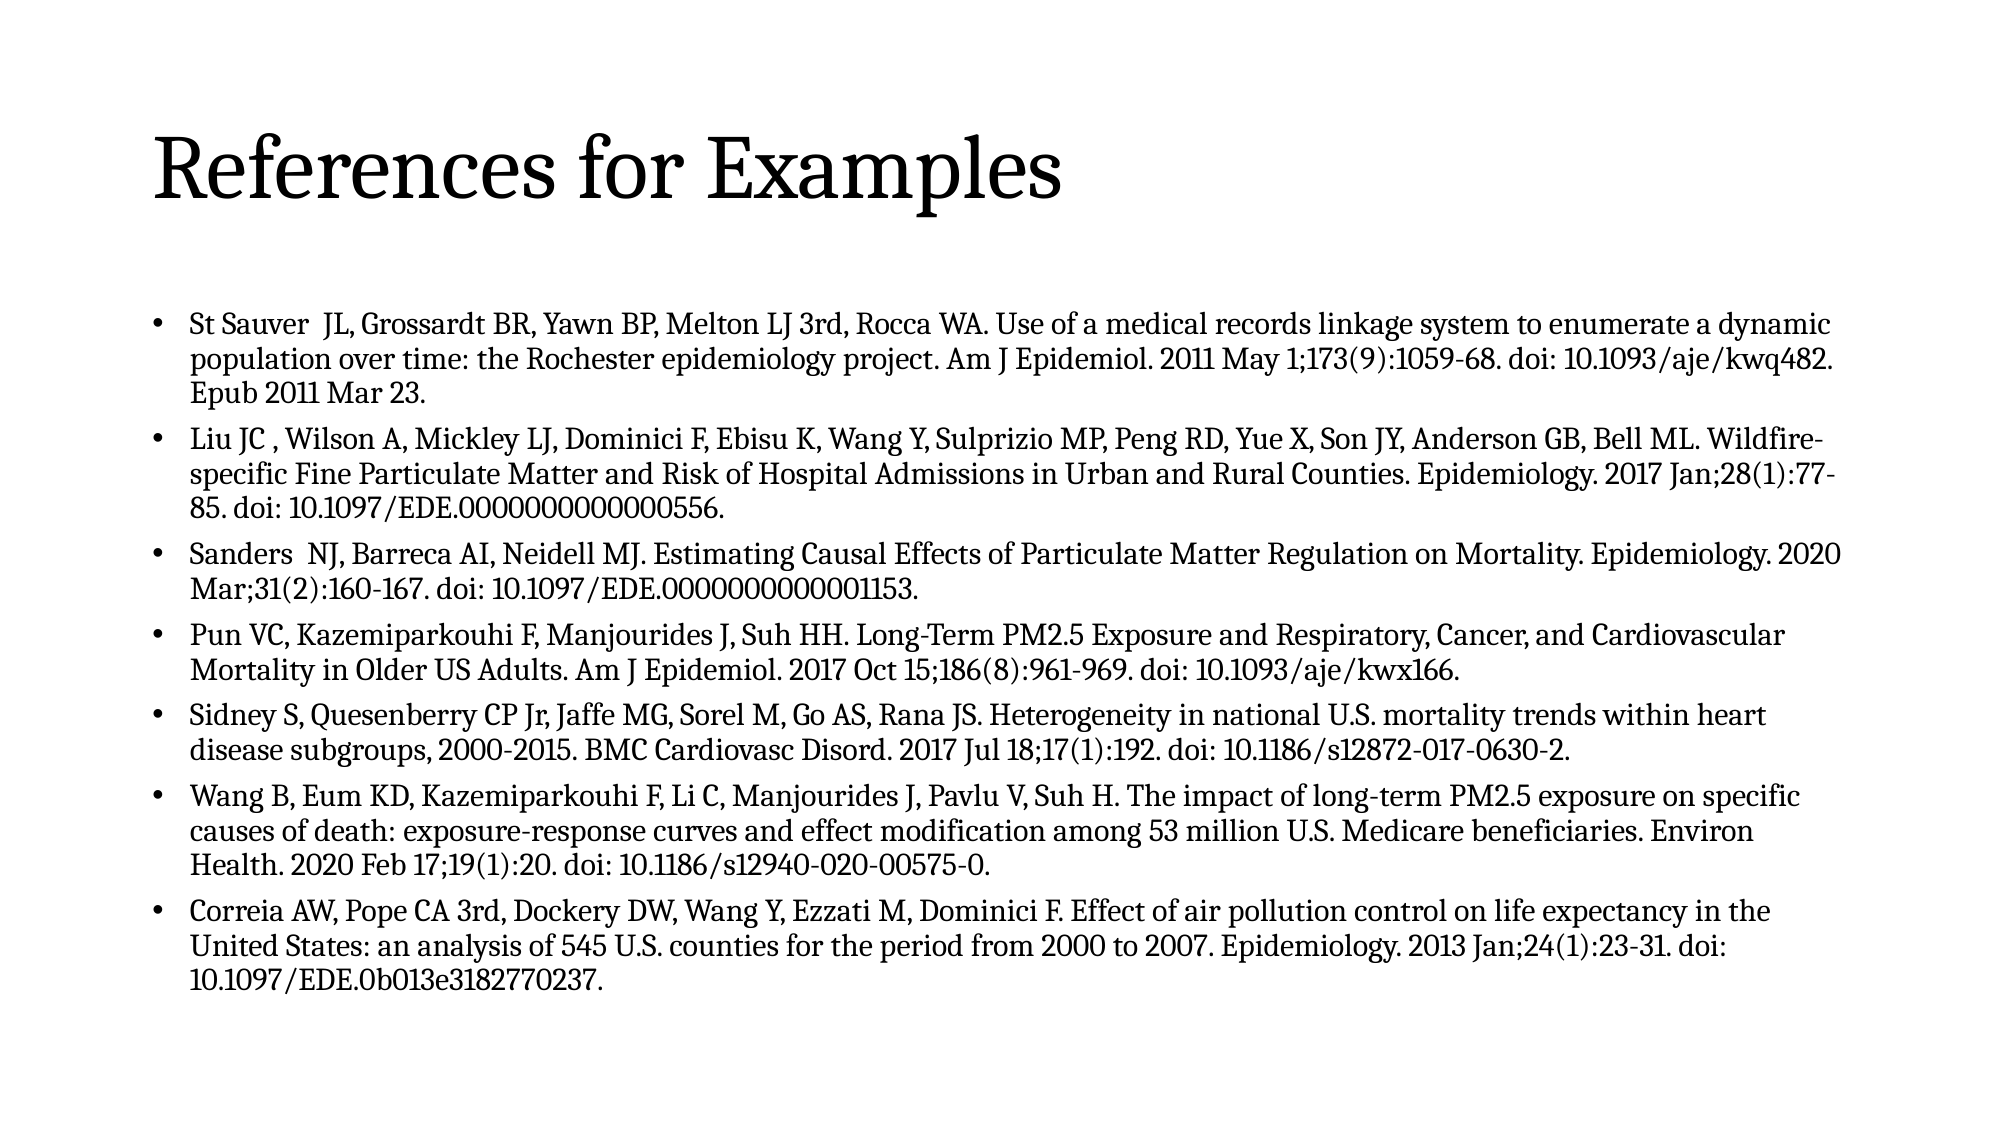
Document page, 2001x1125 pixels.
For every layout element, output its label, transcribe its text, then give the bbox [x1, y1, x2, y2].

list St Sauver JL, Grossardt BR, Yawn BP, Melton LJ 3rd, Rocca WA. Use of a medical records linkage system to enumerate a dynamic population over time: the Rochester epidemiology project. Am J Epidemiol. 2011 May 1;173(9):1059-68. doi: 10.1093/aje/kwq482. Epub 2011 Mar 23. Liu JC , Wilson A, Mickley LJ, Dominici F, Ebisu K, Wang Y, Sulprizio MP, Peng RD, Yue X, Son JY, Anderson GB, Bell ML. Wildfire-specific Fine Particulate Matter and Risk of Hospital Admissions in Urban and Rural Counties. Epidemiology. 2017 Jan;28(1):77-85. doi: 10.1097/EDE.0000000000000556. Sanders NJ, Barreca AI, Neidell MJ. Estimating Causal Effects of Particulate Matter Regulation on Mortality. Epidemiology. 2020 Mar;31(2):160-167. doi: 10.1097/EDE.0000000000001153. Pun VC, Kazemiparkouhi F, Manjourides J, Suh HH. Long-Term PM2.5 Exposure and Respiratory, Cancer, and Cardiovascular Mortality in Older US Adults. Am J Epidemiol. 2017 Oct 15;186(8):961-969. doi: 10.1093/aje/kwx166. Sidney S, Quesenberry CP Jr, Jaffe MG, Sorel M, Go AS, Rana JS. Heterogeneity in national U.S. mortality trends within heart disease subgroups, 2000-2015. BMC Cardiovasc Disord. 2017 Jul 18;17(1):192. doi: 10.1186/s12872-017-0630-2. Wang B, Eum KD, Kazemiparkouhi F, Li C, Manjourides J, Pavlu V, Suh H. The impact of long-term PM2.5 exposure on specific causes of death: exposure-response curves and effect modification among 53 million U.S. Medicare beneficiaries. Environ Health. 2020 Feb 17;19(1):20. doi: 10.1186/s12940-020-00575-0. Correia AW, Pope CA 3rd, Dockery DW, Wang Y, Ezzati M, Dominici F. Effect of air pollution control on life expectancy in the United States: an analysis of 545 U.S. counties for the period from 2000 to 2007. Epidemiology. 2013 Jan;24(1):23-31. doi: 10.1097/EDE.0b013e3182770237. [137, 299, 1863, 1014]
title References for Examples [137, 59, 1863, 278]
